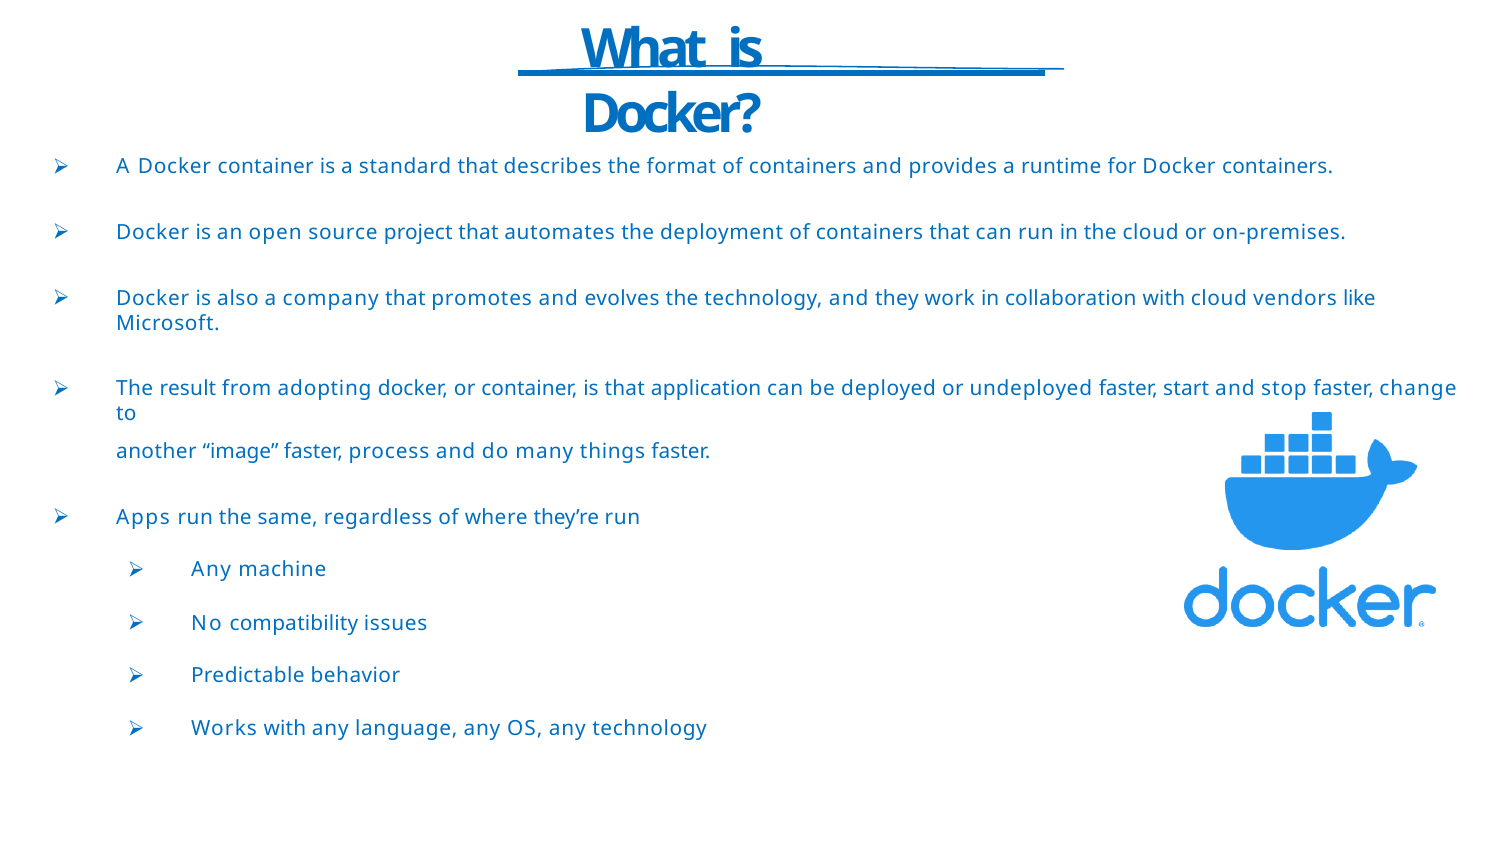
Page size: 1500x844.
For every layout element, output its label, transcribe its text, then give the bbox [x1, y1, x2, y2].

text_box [517, 64, 1066, 76]
title What is Docker? [579, 83, 922, 150]
text_box A Docker container is a standard that describes the format of containers and provides a runtime for Docker containers. Docker is an open source project that automates the deployment of containers that can run in the cloud or on-premises. Docker is also a company that promotes and evolves the technology, and they work in collaboration with cloud vendors like Microsoft. The result from adopting docker, or container, is that application can be deployed or undeployed faster, start and stop faster, change to another “image” faster, process and do many things faster. Apps run the same, regardless of where they’re run Any machine No compatibility issues Predictable behavior Works with any language, any OS, any technology [51, 150, 1461, 740]
picture [1184, 412, 1436, 628]
title What is Docker? [579, 11, 922, 63]
